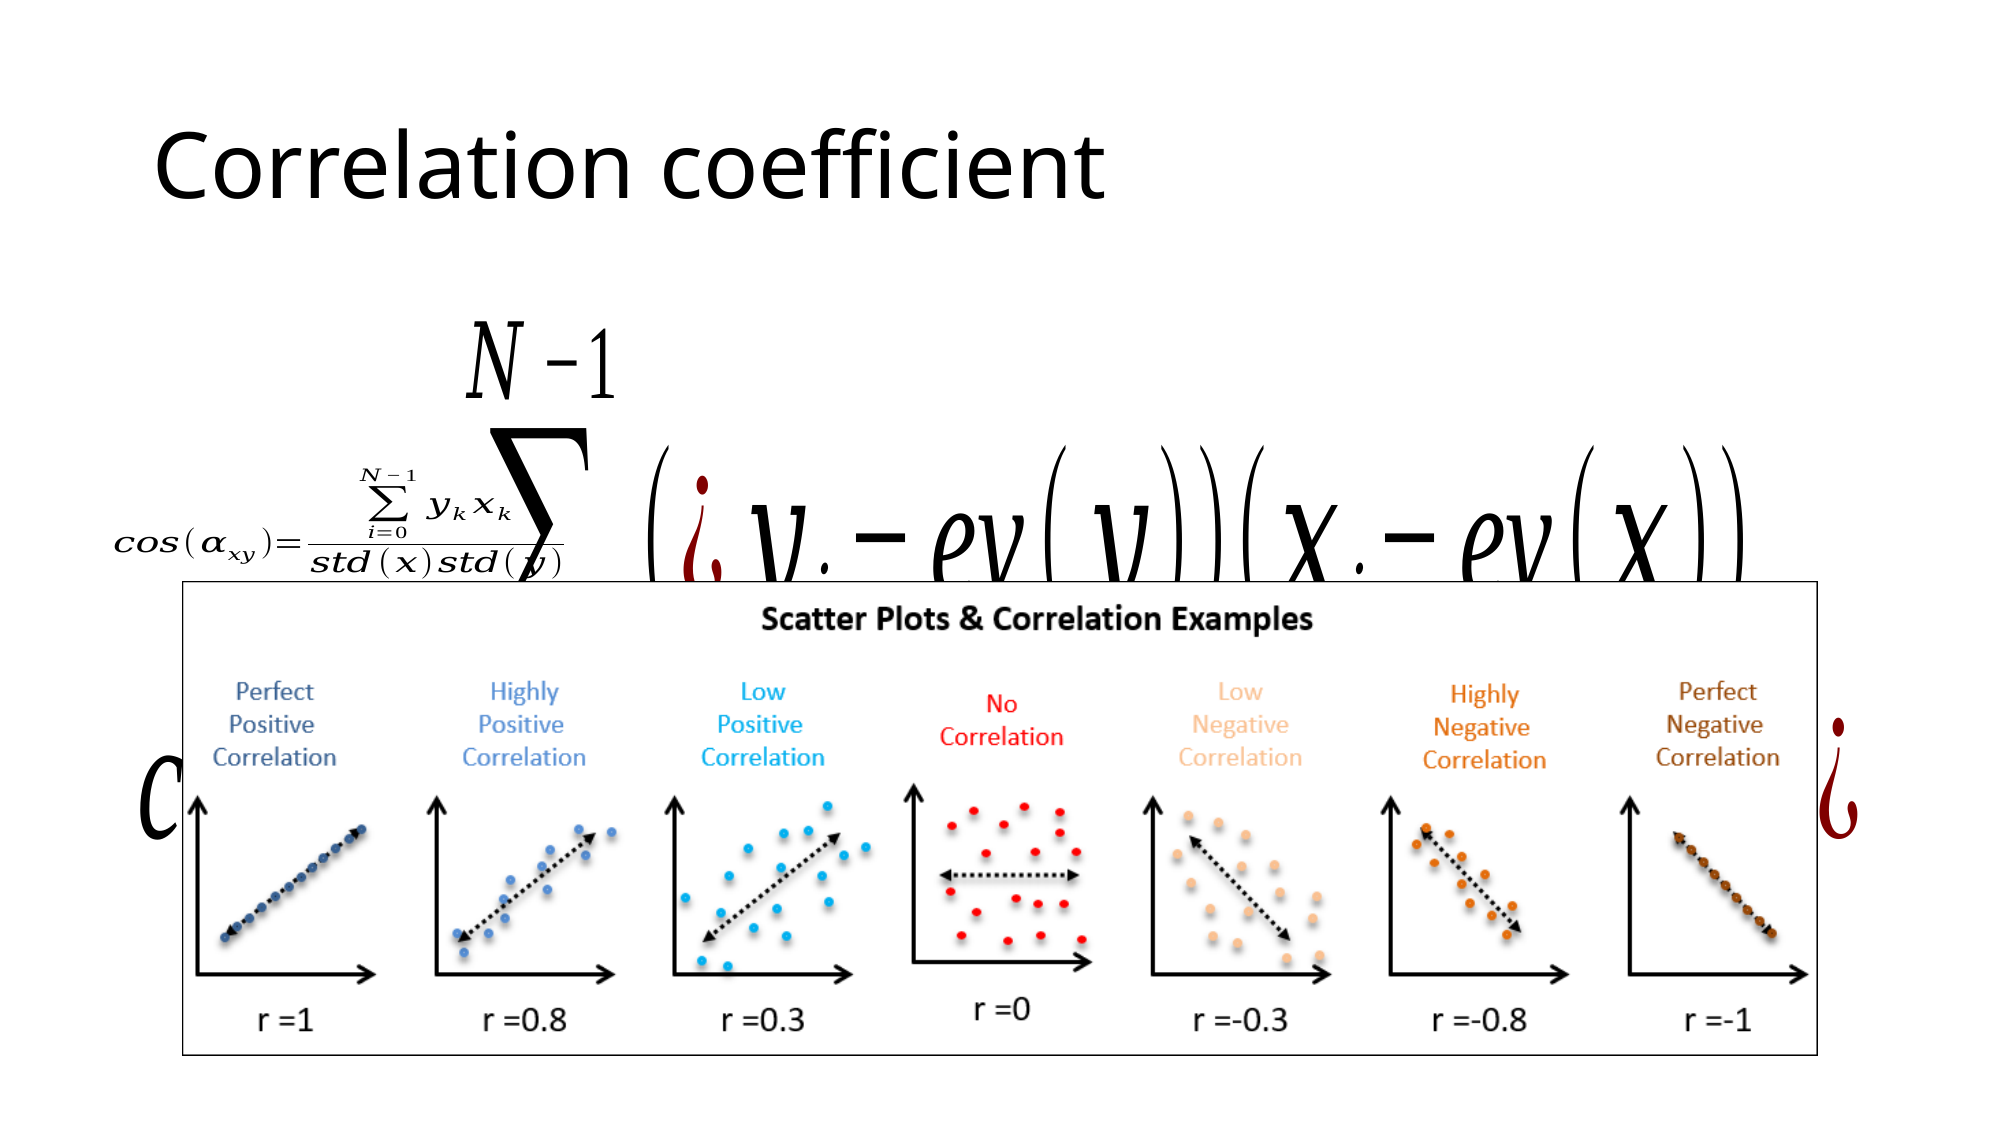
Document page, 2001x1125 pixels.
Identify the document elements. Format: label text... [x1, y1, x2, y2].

title Correlation coefficient [137, 59, 1863, 278]
picture [182, 581, 1818, 1056]
